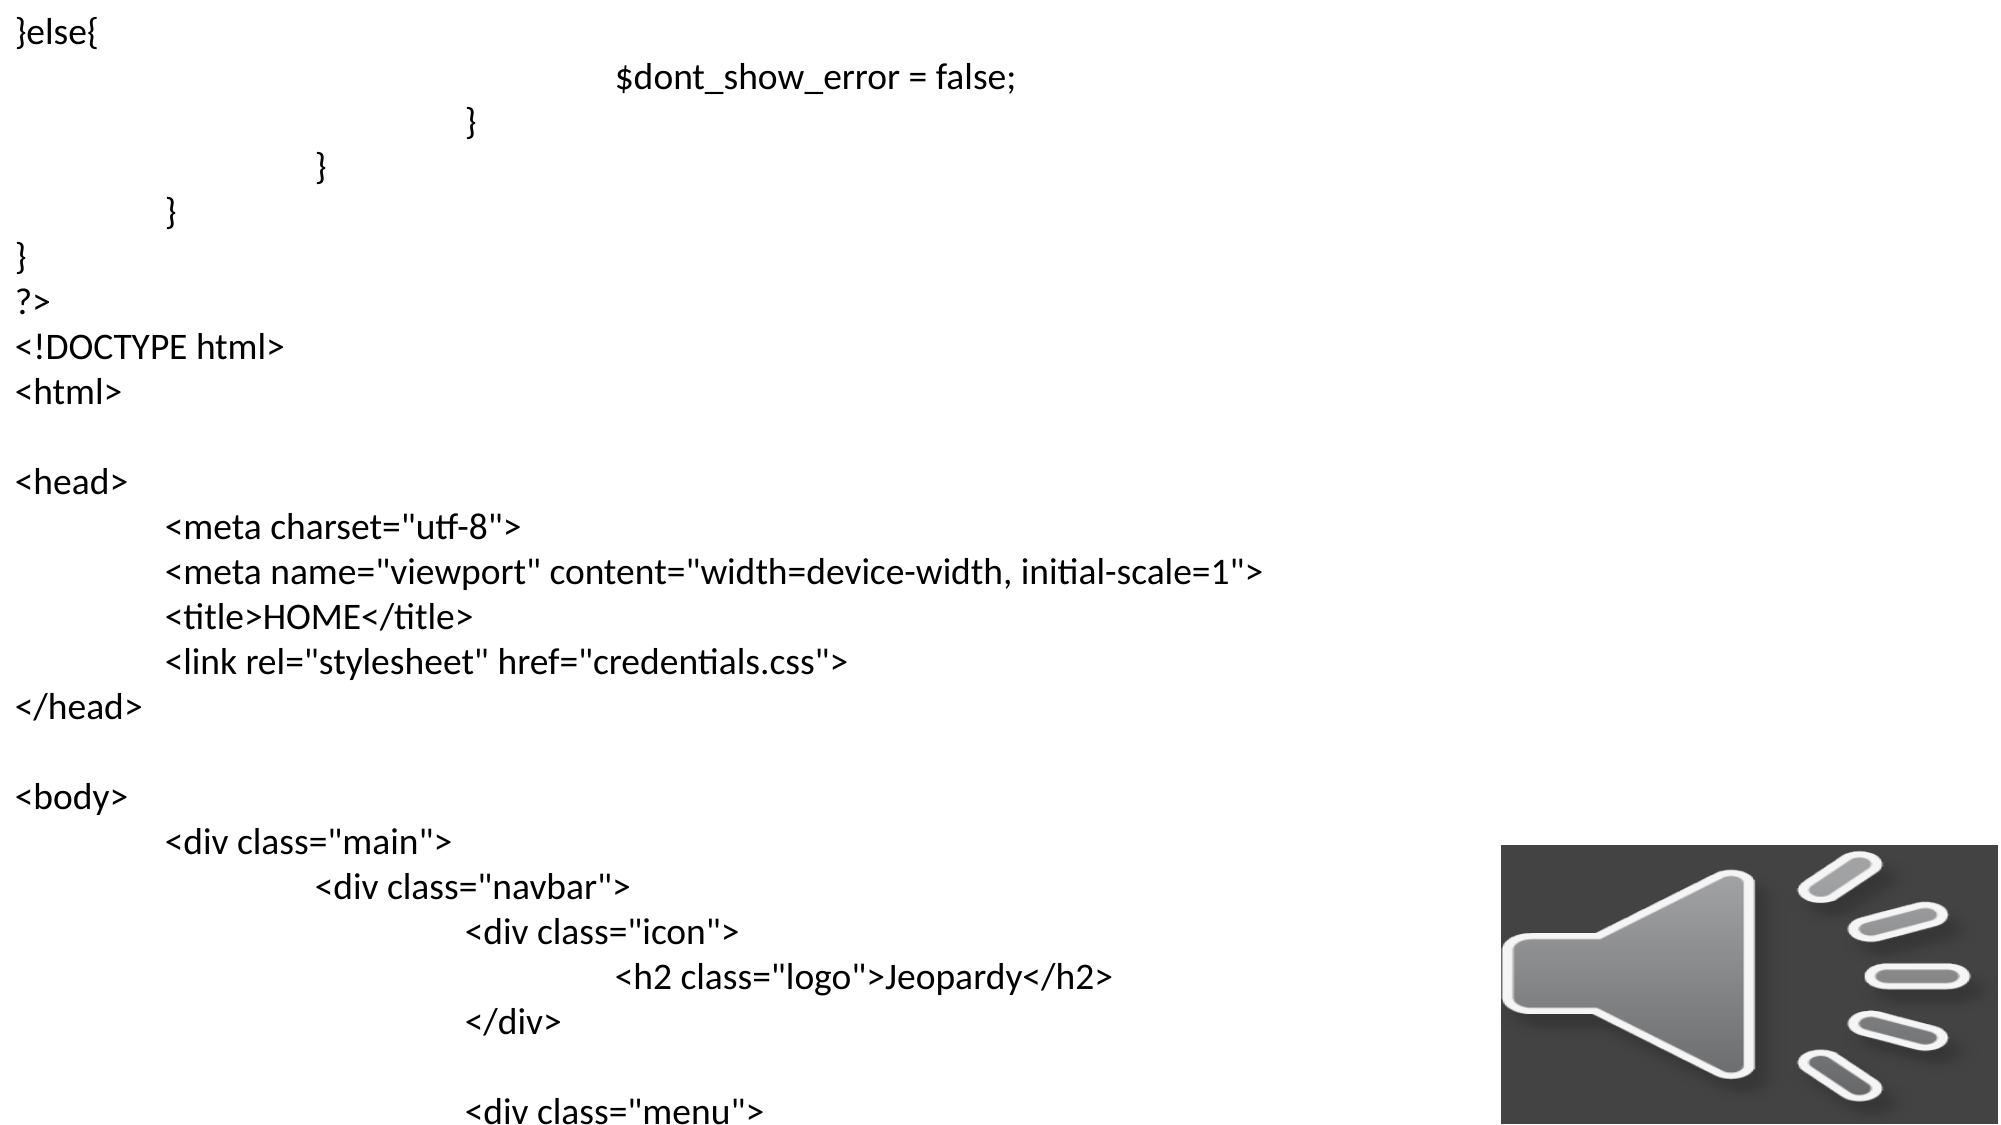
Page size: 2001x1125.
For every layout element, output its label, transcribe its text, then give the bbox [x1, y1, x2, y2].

text_box }else{ $dont_show_error = false; } } } } ?> <!DOCTYPE html> <html> <head> <meta charset="utf-8"> <meta name="viewport" content="width=device-width, initial-scale=1"> <title>HOME</title> <link rel="stylesheet" href="credentials.css"> </head> <body> <div class="main"> <div class="navbar"> <div class="icon"> <h2 class="logo">Jeopardy</h2> </div> <div class="menu"> [0, 0, 2000, 1125]
picture [1500, 843, 2000, 1125]
